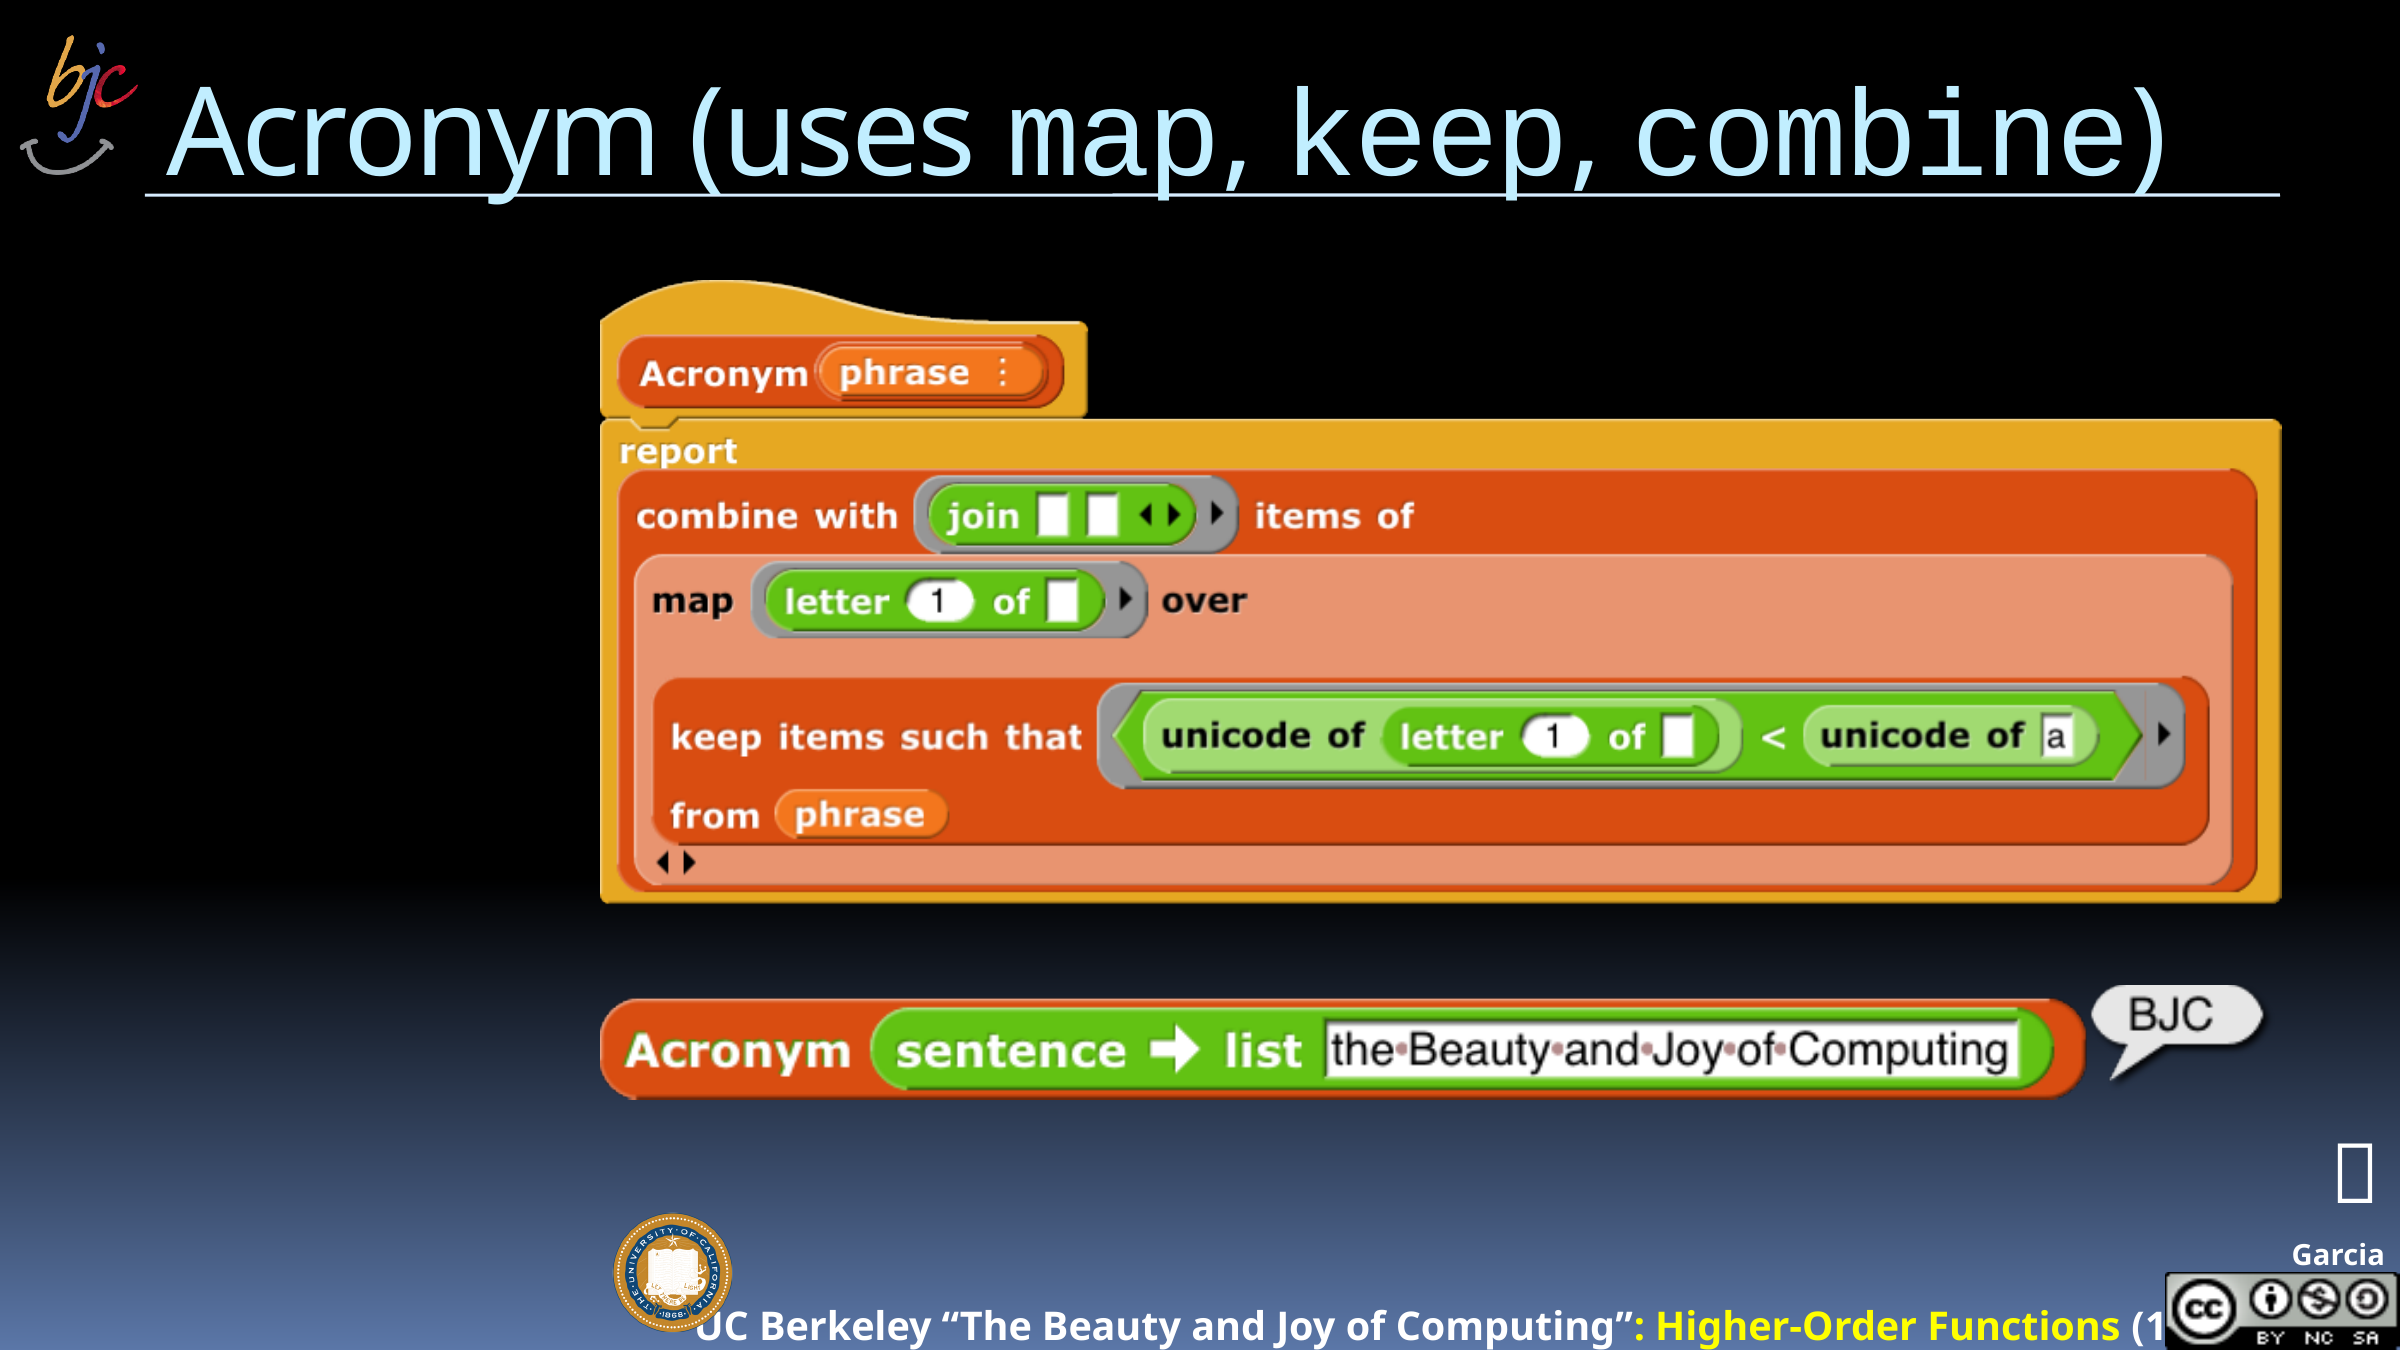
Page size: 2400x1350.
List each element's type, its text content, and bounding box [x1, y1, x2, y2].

title Acronym (uses map, keep, combine) [144, 41, 2288, 192]
picture [612, 1212, 733, 1333]
picture [599, 984, 2282, 1101]
text_box  [2274, 1112, 2400, 1228]
picture [19, 35, 138, 175]
picture [599, 279, 2282, 913]
picture [2165, 1272, 2400, 1350]
